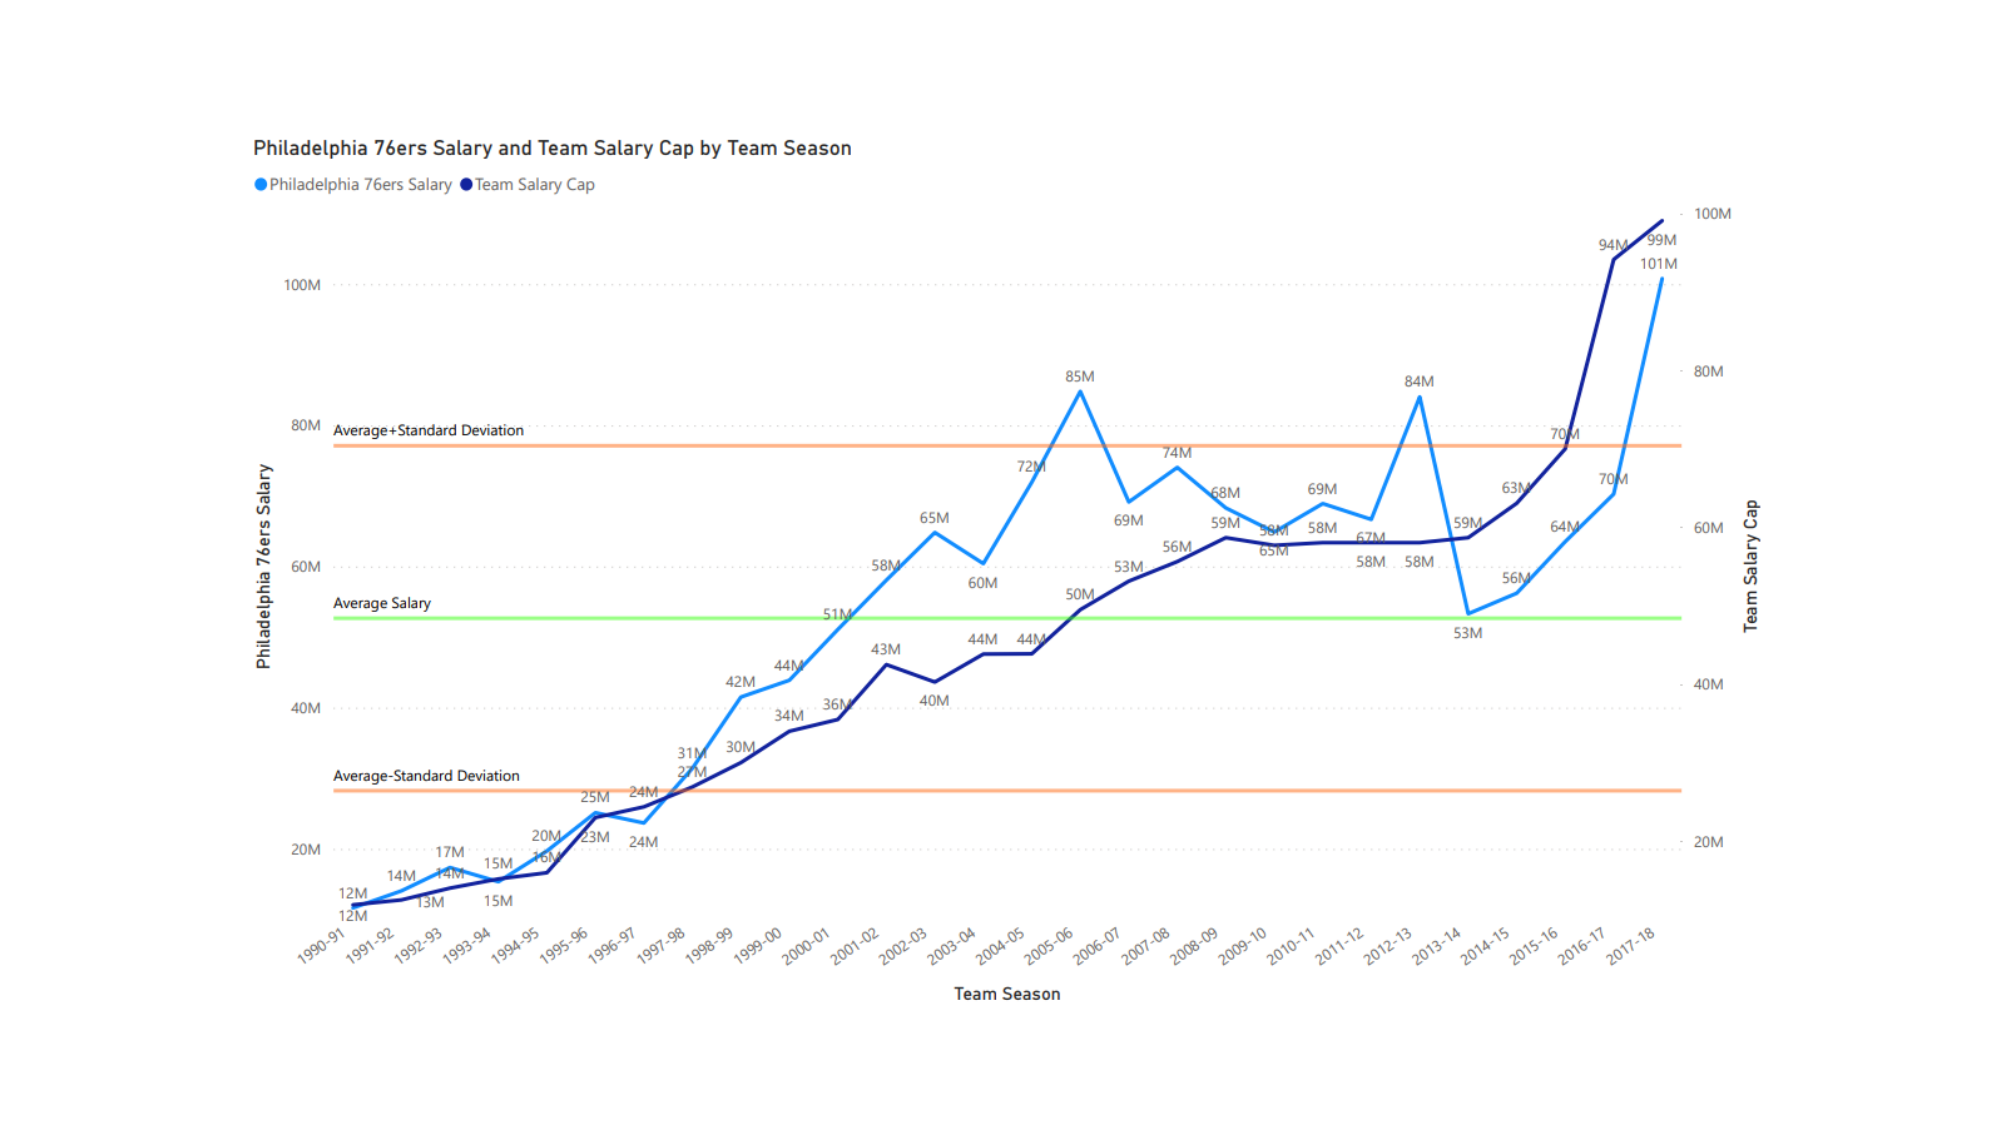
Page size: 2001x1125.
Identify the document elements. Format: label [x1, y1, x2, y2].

picture [222, 105, 1778, 1020]
